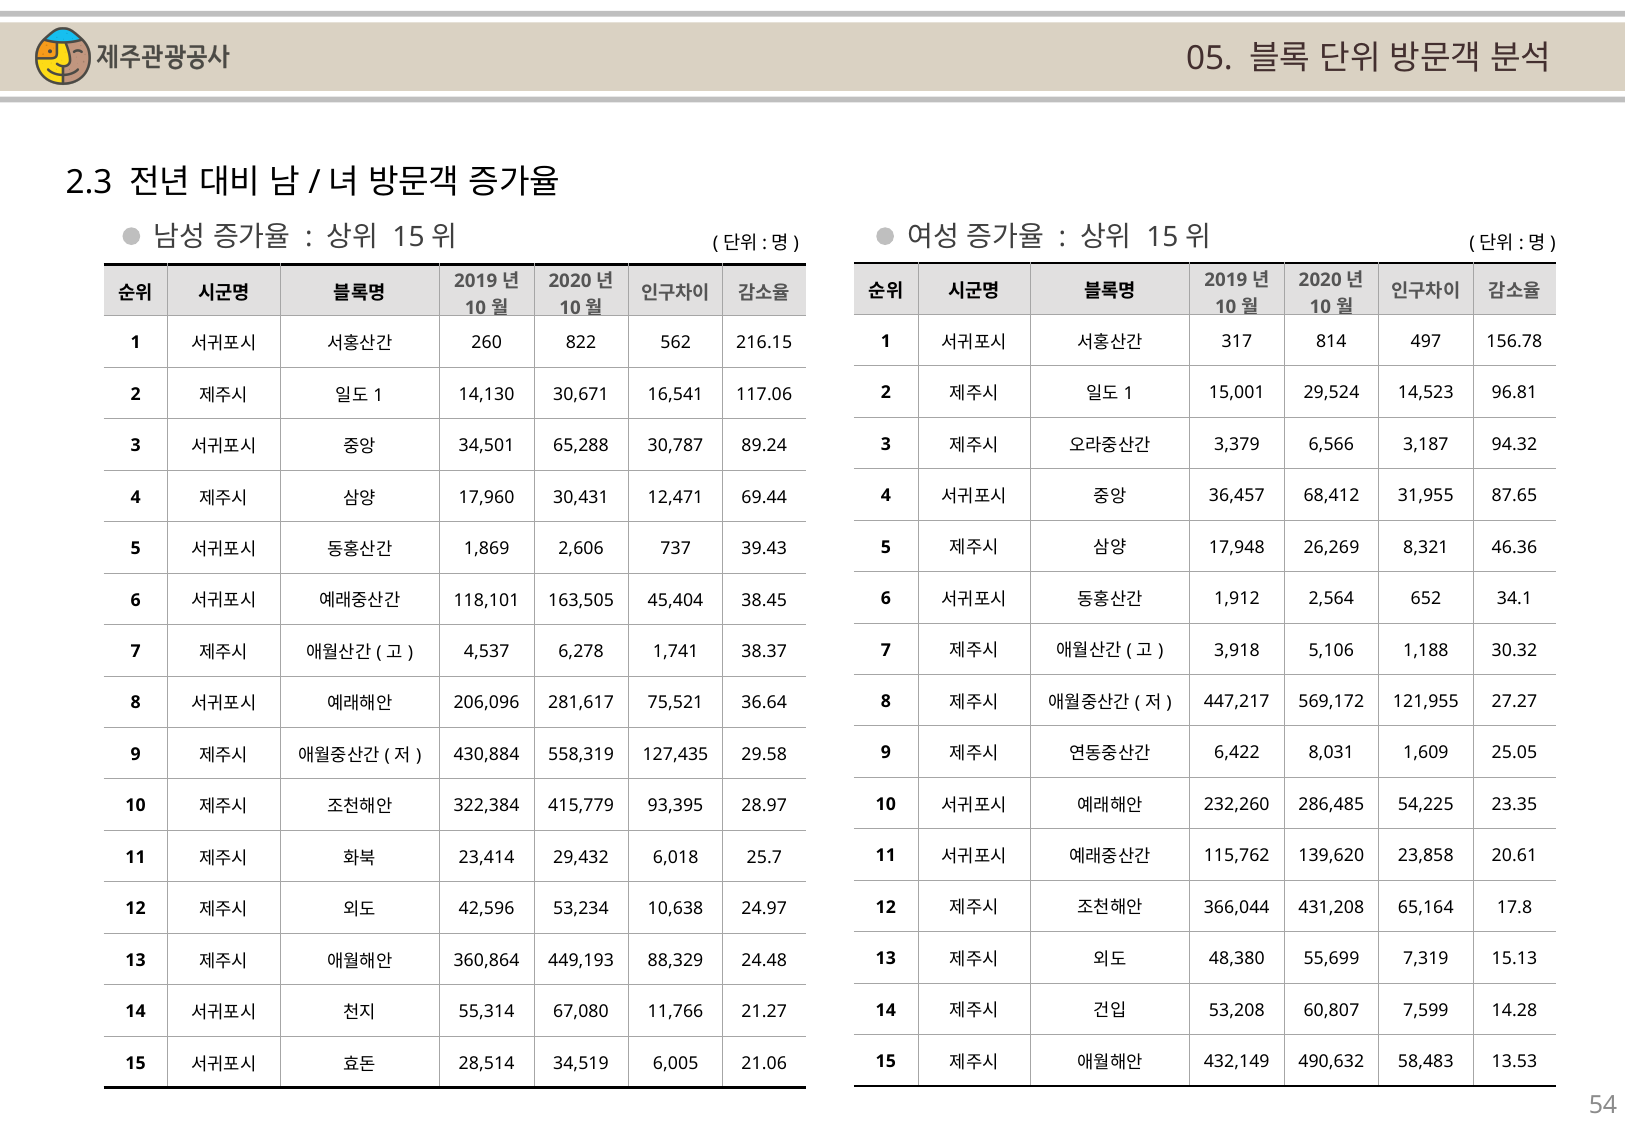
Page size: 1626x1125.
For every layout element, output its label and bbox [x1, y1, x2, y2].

table_cell [1190, 624, 1284, 674]
table_cell [1379, 984, 1473, 1034]
table_cell [440, 728, 534, 778]
table_header [168, 266, 280, 315]
table_cell [1285, 932, 1378, 983]
table_cell [723, 779, 806, 830]
table_cell [1285, 778, 1378, 828]
table_cell [104, 882, 167, 933]
table_cell [1379, 366, 1473, 417]
table_cell [1474, 984, 1556, 1034]
table_cell [1474, 521, 1556, 571]
table_cell [535, 779, 628, 830]
table_cell [1285, 984, 1378, 1034]
table_cell [440, 779, 534, 830]
table_cell [104, 625, 167, 676]
table_cell [1379, 469, 1473, 520]
table_cell [104, 677, 167, 727]
table_cell [723, 471, 806, 521]
table_cell [919, 469, 1030, 520]
table_cell [281, 831, 439, 881]
table_cell [629, 1037, 722, 1086]
table_cell [168, 419, 280, 470]
table_cell [168, 882, 280, 933]
table_cell [281, 728, 439, 778]
table_cell [281, 985, 439, 1036]
table_cell [1190, 469, 1284, 520]
table_cell [281, 368, 439, 418]
table_cell [1379, 932, 1473, 983]
table_cell [1474, 418, 1556, 468]
table_cell [1285, 315, 1378, 365]
table_cell [535, 882, 628, 933]
table_cell [1474, 572, 1556, 623]
table_cell [723, 677, 806, 727]
table_cell [168, 471, 280, 521]
table_cell [168, 677, 280, 727]
table_cell [168, 368, 280, 418]
table_cell [440, 625, 534, 676]
table_cell [1474, 469, 1556, 520]
table_cell [919, 881, 1030, 931]
table_cell [919, 675, 1030, 725]
table_cell [854, 829, 918, 880]
table_cell [281, 779, 439, 830]
text_box [50, 152, 1144, 208]
table_cell [1474, 315, 1556, 365]
table_cell [1379, 315, 1473, 365]
table_cell [1190, 315, 1284, 365]
table_cell [629, 985, 722, 1036]
table_cell [723, 831, 806, 881]
table_cell [723, 882, 806, 933]
table_cell [535, 625, 628, 676]
table_cell [1474, 932, 1556, 983]
table_cell [854, 932, 918, 983]
table_cell [168, 1037, 280, 1086]
table_cell [1285, 675, 1378, 725]
table_cell [281, 522, 439, 573]
table_cell [104, 934, 167, 984]
table_cell [723, 934, 806, 984]
table_cell [104, 831, 167, 881]
text_box [121, 210, 472, 260]
table_cell [1031, 1035, 1189, 1085]
table_cell [440, 677, 534, 727]
table_cell [440, 522, 534, 573]
table_cell [1031, 778, 1189, 828]
table_cell [629, 368, 722, 418]
picture [31, 26, 232, 87]
table_cell [1190, 726, 1284, 777]
table_cell [535, 728, 628, 778]
table_cell [723, 574, 806, 624]
table_cell [723, 985, 806, 1036]
table_cell [629, 779, 722, 830]
table_cell [1379, 521, 1473, 571]
text_box [698, 223, 814, 261]
table_header [281, 266, 439, 315]
table_cell [1031, 366, 1189, 417]
table_cell [535, 574, 628, 624]
table_cell [1474, 675, 1556, 725]
table_cell [854, 675, 918, 725]
table_cell [1031, 932, 1189, 983]
table_cell [629, 419, 722, 470]
table_cell [168, 728, 280, 778]
text_box [1454, 223, 1571, 261]
table_cell [1285, 572, 1378, 623]
table_cell [104, 779, 167, 830]
table_cell [854, 984, 918, 1034]
table_cell [1031, 572, 1189, 623]
table_header [104, 266, 167, 315]
table_cell [854, 624, 918, 674]
table_cell [919, 366, 1030, 417]
table_cell [1190, 932, 1284, 983]
table_cell [629, 677, 722, 727]
table_cell [1379, 881, 1473, 931]
table_cell [1190, 1035, 1284, 1085]
slide_number [1251, 1063, 1618, 1123]
table_cell [104, 471, 167, 521]
table_header [535, 266, 628, 315]
table_cell [281, 677, 439, 727]
table_cell [629, 574, 722, 624]
table_cell [104, 728, 167, 778]
table_cell [854, 315, 918, 365]
table_header [1474, 264, 1556, 314]
table_cell [535, 985, 628, 1036]
table_cell [281, 882, 439, 933]
table_cell [629, 934, 722, 984]
table_cell [1285, 881, 1378, 931]
table_cell [723, 316, 806, 367]
table_cell [919, 521, 1030, 571]
table_cell [281, 1037, 439, 1086]
table_cell [854, 521, 918, 571]
table_cell [1474, 881, 1556, 931]
table_cell [281, 625, 439, 676]
table_cell [919, 418, 1030, 468]
text_box [1042, 28, 1595, 84]
table_cell [440, 934, 534, 984]
table_cell [440, 574, 534, 624]
table_cell [1190, 675, 1284, 725]
table_header [919, 264, 1030, 314]
table_cell [629, 728, 722, 778]
table_cell [440, 1037, 534, 1086]
table_cell [281, 419, 439, 470]
table_cell [1190, 572, 1284, 623]
table_cell [104, 985, 167, 1036]
table_header [1190, 264, 1284, 314]
table_cell [168, 934, 280, 984]
table_cell [919, 778, 1030, 828]
table_cell [1031, 624, 1189, 674]
table_cell [535, 471, 628, 521]
table_cell [919, 572, 1030, 623]
table_cell [1031, 984, 1189, 1034]
table_cell [281, 316, 439, 367]
table_cell [1190, 366, 1284, 417]
table_cell [629, 522, 722, 573]
table_cell [1379, 675, 1473, 725]
table_cell [1379, 829, 1473, 880]
table_cell [1031, 315, 1189, 365]
table_cell [854, 778, 918, 828]
table_cell [1031, 829, 1189, 880]
table_cell [1190, 418, 1284, 468]
table_cell [629, 882, 722, 933]
table_cell [854, 366, 918, 417]
table_cell [1285, 521, 1378, 571]
table_header [1379, 264, 1473, 314]
table_cell [919, 315, 1030, 365]
table_cell [723, 625, 806, 676]
table_cell [168, 985, 280, 1036]
table_cell [168, 574, 280, 624]
table_cell [919, 984, 1030, 1034]
table_cell [535, 419, 628, 470]
table_cell [1379, 624, 1473, 674]
table_cell [1285, 418, 1378, 468]
table_cell [723, 1037, 806, 1086]
table_cell [281, 934, 439, 984]
table_cell [104, 419, 167, 470]
table_cell [919, 1035, 1030, 1085]
table_cell [919, 726, 1030, 777]
table_cell [1031, 469, 1189, 520]
table_cell [440, 882, 534, 933]
table_cell [440, 368, 534, 418]
table_cell [1285, 624, 1378, 674]
table_cell [281, 574, 439, 624]
table_header [1285, 264, 1378, 314]
table_cell [535, 522, 628, 573]
table_cell [1474, 829, 1556, 880]
table_cell [1031, 881, 1189, 931]
table_cell [104, 522, 167, 573]
table_cell [854, 1035, 918, 1085]
table_cell [854, 418, 918, 468]
table_cell [1031, 521, 1189, 571]
table_cell [1379, 1035, 1473, 1063]
table_cell [535, 677, 628, 727]
table_cell [168, 522, 280, 573]
table_cell [629, 316, 722, 367]
table_cell [723, 368, 806, 418]
table_cell [440, 471, 534, 521]
table_cell [1474, 778, 1556, 828]
table_cell [723, 522, 806, 573]
table_cell [1031, 418, 1189, 468]
table_cell [1474, 726, 1556, 777]
table_cell [440, 316, 534, 367]
table_cell [854, 726, 918, 777]
table_cell [440, 985, 534, 1036]
table_header [854, 264, 918, 314]
table_cell [1190, 778, 1284, 828]
table_cell [919, 829, 1030, 880]
table_cell [1285, 1035, 1378, 1063]
table_cell [281, 471, 439, 521]
table_cell [535, 316, 628, 367]
table_cell [535, 1037, 628, 1086]
table_cell [629, 625, 722, 676]
table_cell [919, 624, 1030, 674]
table_cell [168, 625, 280, 676]
table_cell [1379, 778, 1473, 828]
table_cell [629, 831, 722, 881]
table_header [440, 266, 534, 315]
table_cell [440, 831, 534, 881]
table_cell [919, 932, 1030, 983]
table_cell [168, 779, 280, 830]
table_cell [1379, 572, 1473, 623]
table_cell [1031, 726, 1189, 777]
table_cell [1285, 726, 1378, 777]
table_cell [854, 469, 918, 520]
table_cell [1474, 1035, 1556, 1063]
table_cell [1031, 675, 1189, 725]
table_cell [1190, 881, 1284, 931]
table_cell [104, 574, 167, 624]
table_cell [104, 316, 167, 367]
table_cell [168, 316, 280, 367]
table_cell [723, 419, 806, 470]
table_cell [1285, 366, 1378, 417]
table_cell [1285, 829, 1378, 880]
table_cell [1190, 829, 1284, 880]
table_cell [1190, 521, 1284, 571]
table_cell [854, 572, 918, 623]
text_box [875, 210, 1226, 260]
table_cell [104, 368, 167, 418]
table_cell [1474, 366, 1556, 417]
table_header [723, 266, 806, 315]
table_cell [104, 1037, 167, 1086]
table_cell [1379, 726, 1473, 777]
table_header [629, 266, 722, 315]
table_cell [168, 831, 280, 881]
table_cell [1474, 624, 1556, 674]
table_cell [535, 368, 628, 418]
table_cell [1285, 469, 1378, 520]
table_cell [1190, 984, 1284, 1034]
table_cell [854, 881, 918, 931]
table_cell [1379, 418, 1473, 468]
table_header [1031, 264, 1189, 314]
table_cell [535, 831, 628, 881]
table_cell [440, 419, 534, 470]
table_cell [723, 728, 806, 778]
table_cell [629, 471, 722, 521]
table_cell [535, 934, 628, 984]
